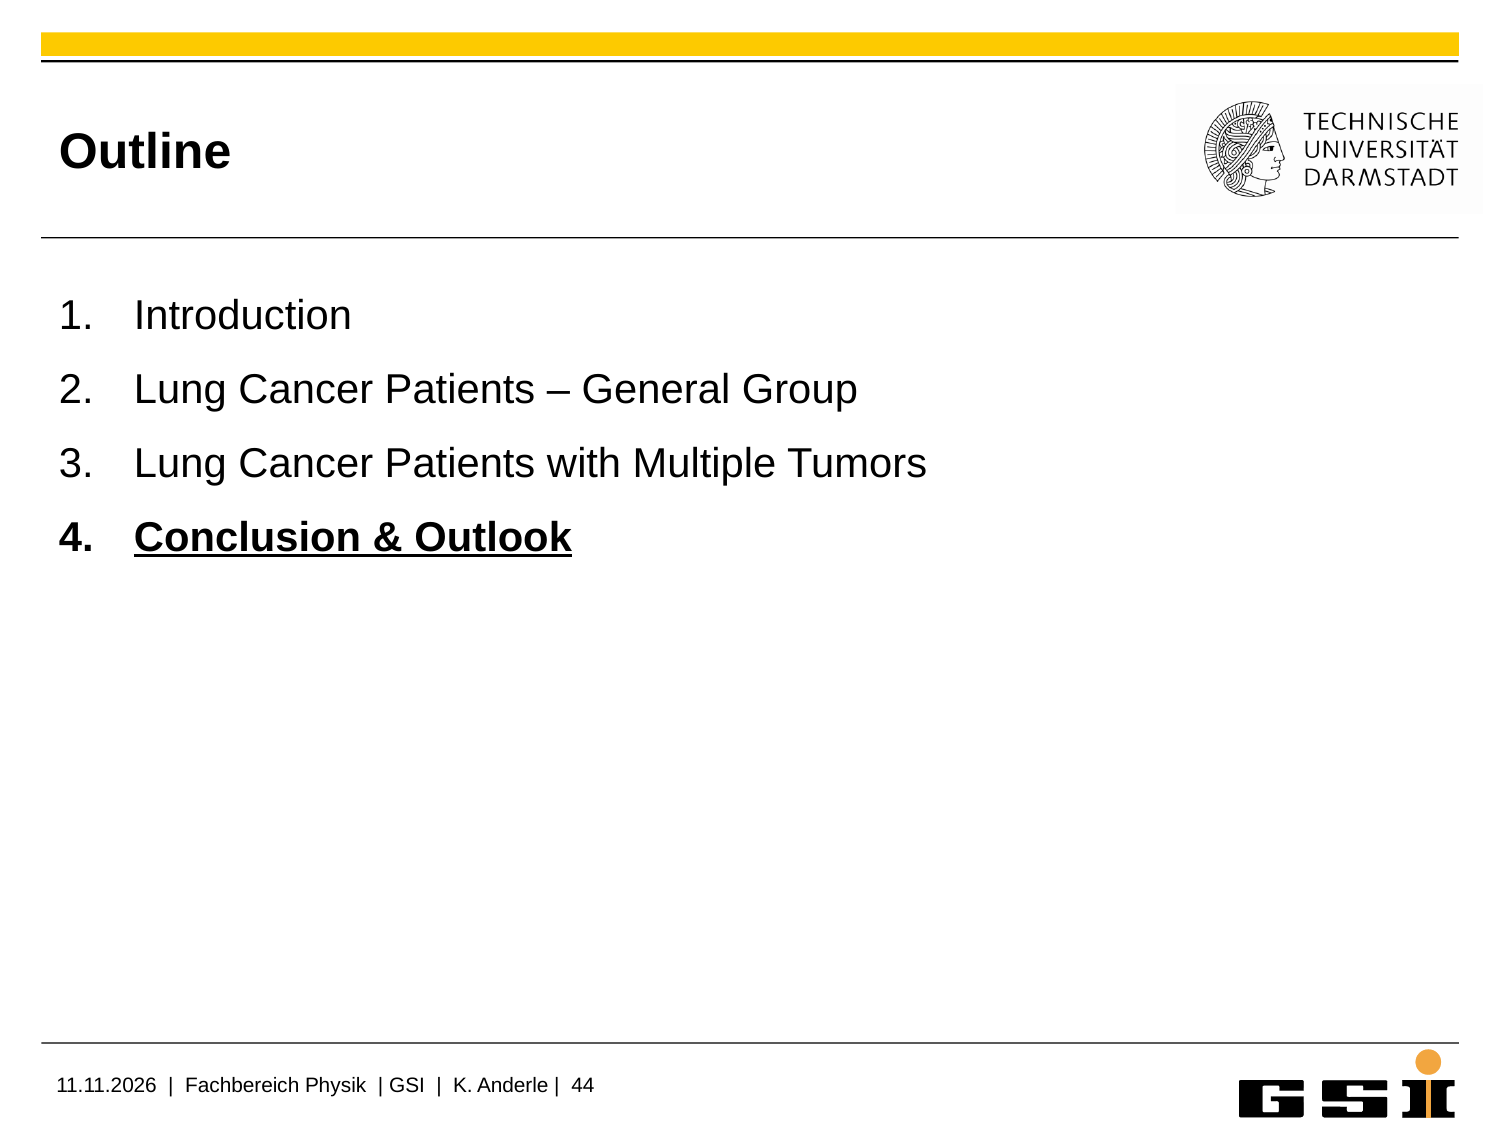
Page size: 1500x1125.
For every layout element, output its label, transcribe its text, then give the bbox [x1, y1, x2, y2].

list Introduction Lung Cancer Patients – General Group Lung Cancer Patients with Multiple Tumors Conclusion & Outlook [58, 265, 1179, 1001]
title Outline [58, 79, 1149, 218]
picture [1175, 84, 1483, 214]
